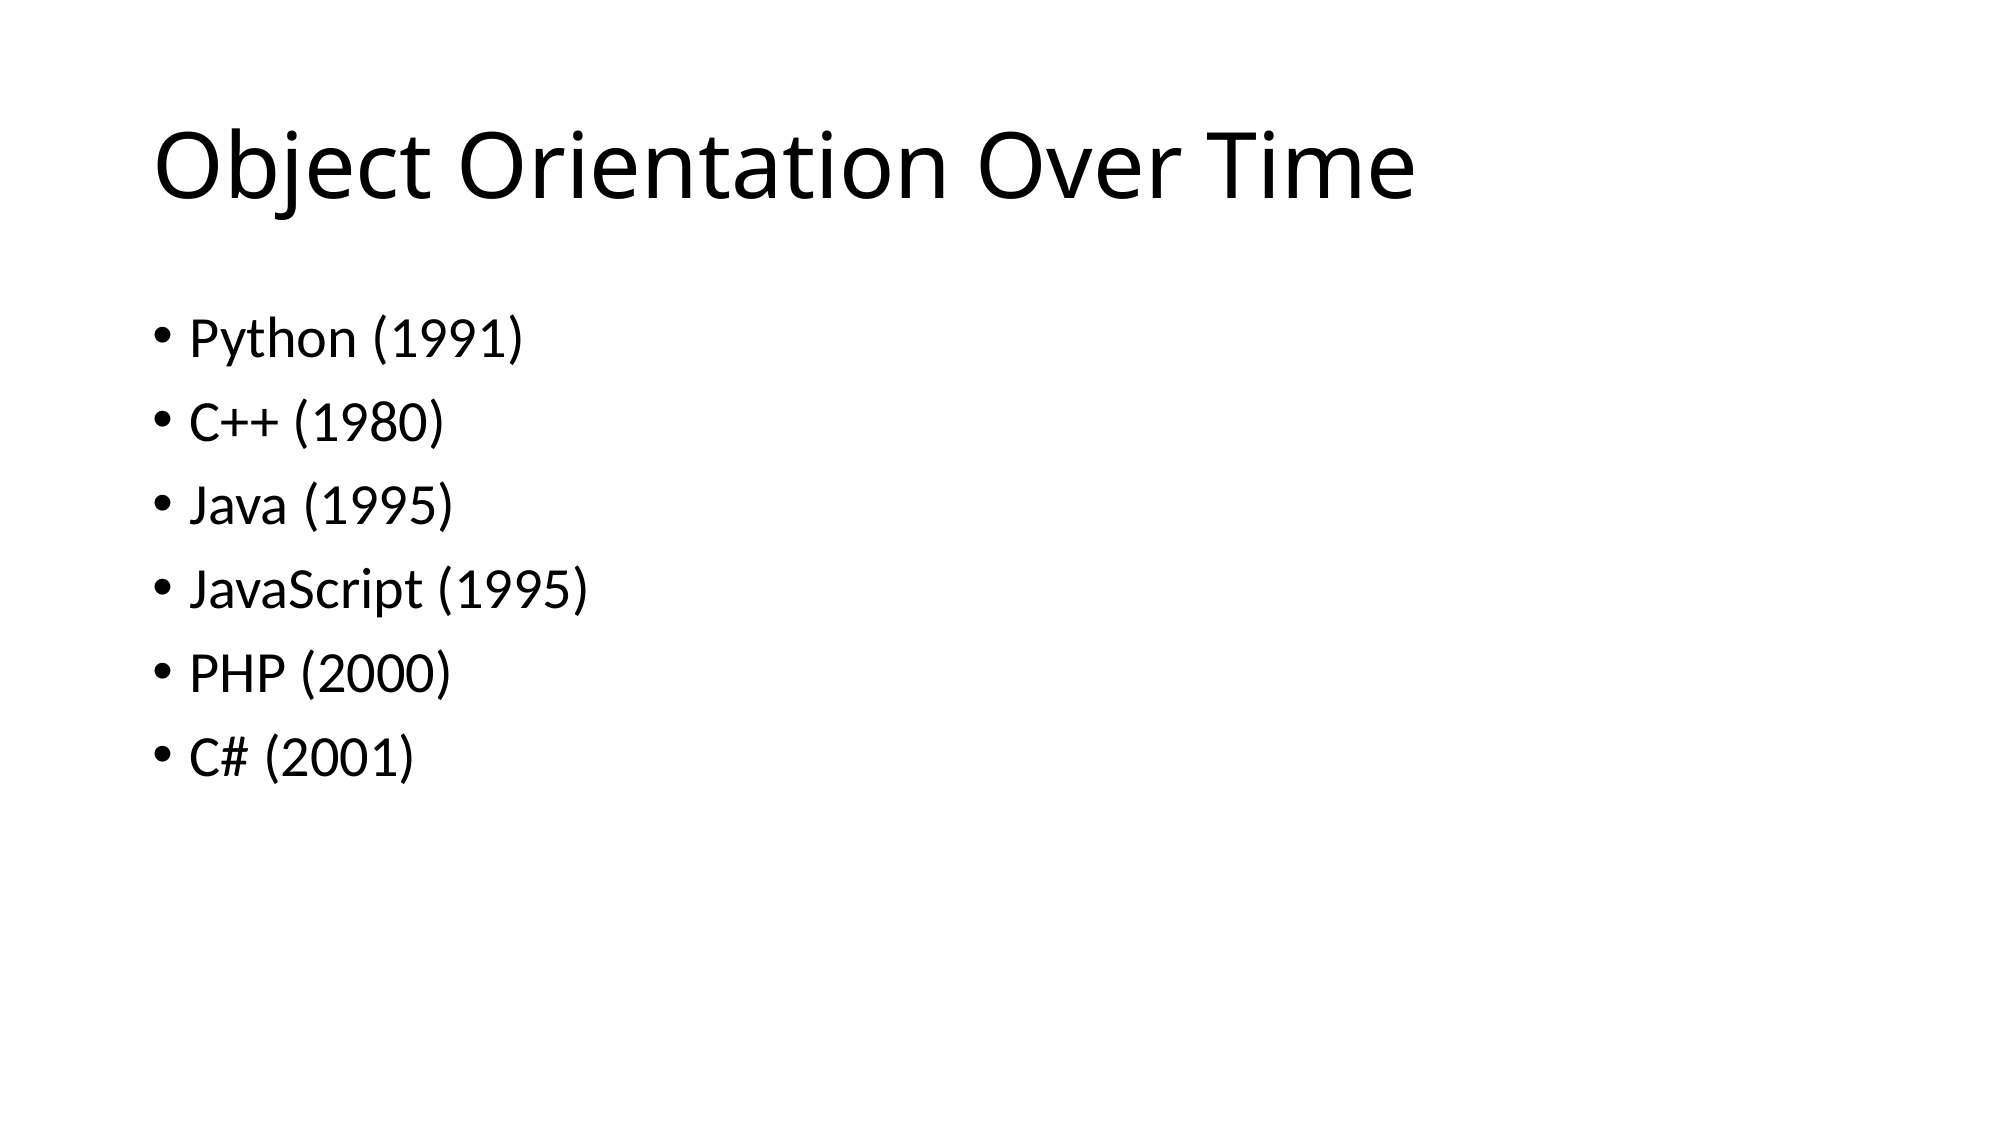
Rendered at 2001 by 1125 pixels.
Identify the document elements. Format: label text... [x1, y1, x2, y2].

list Python (1991) C++ (1980) Java (1995) JavaScript (1995) PHP (2000) C# (2001) [137, 299, 1863, 1014]
title Object Orientation Over Time [137, 59, 1863, 278]
